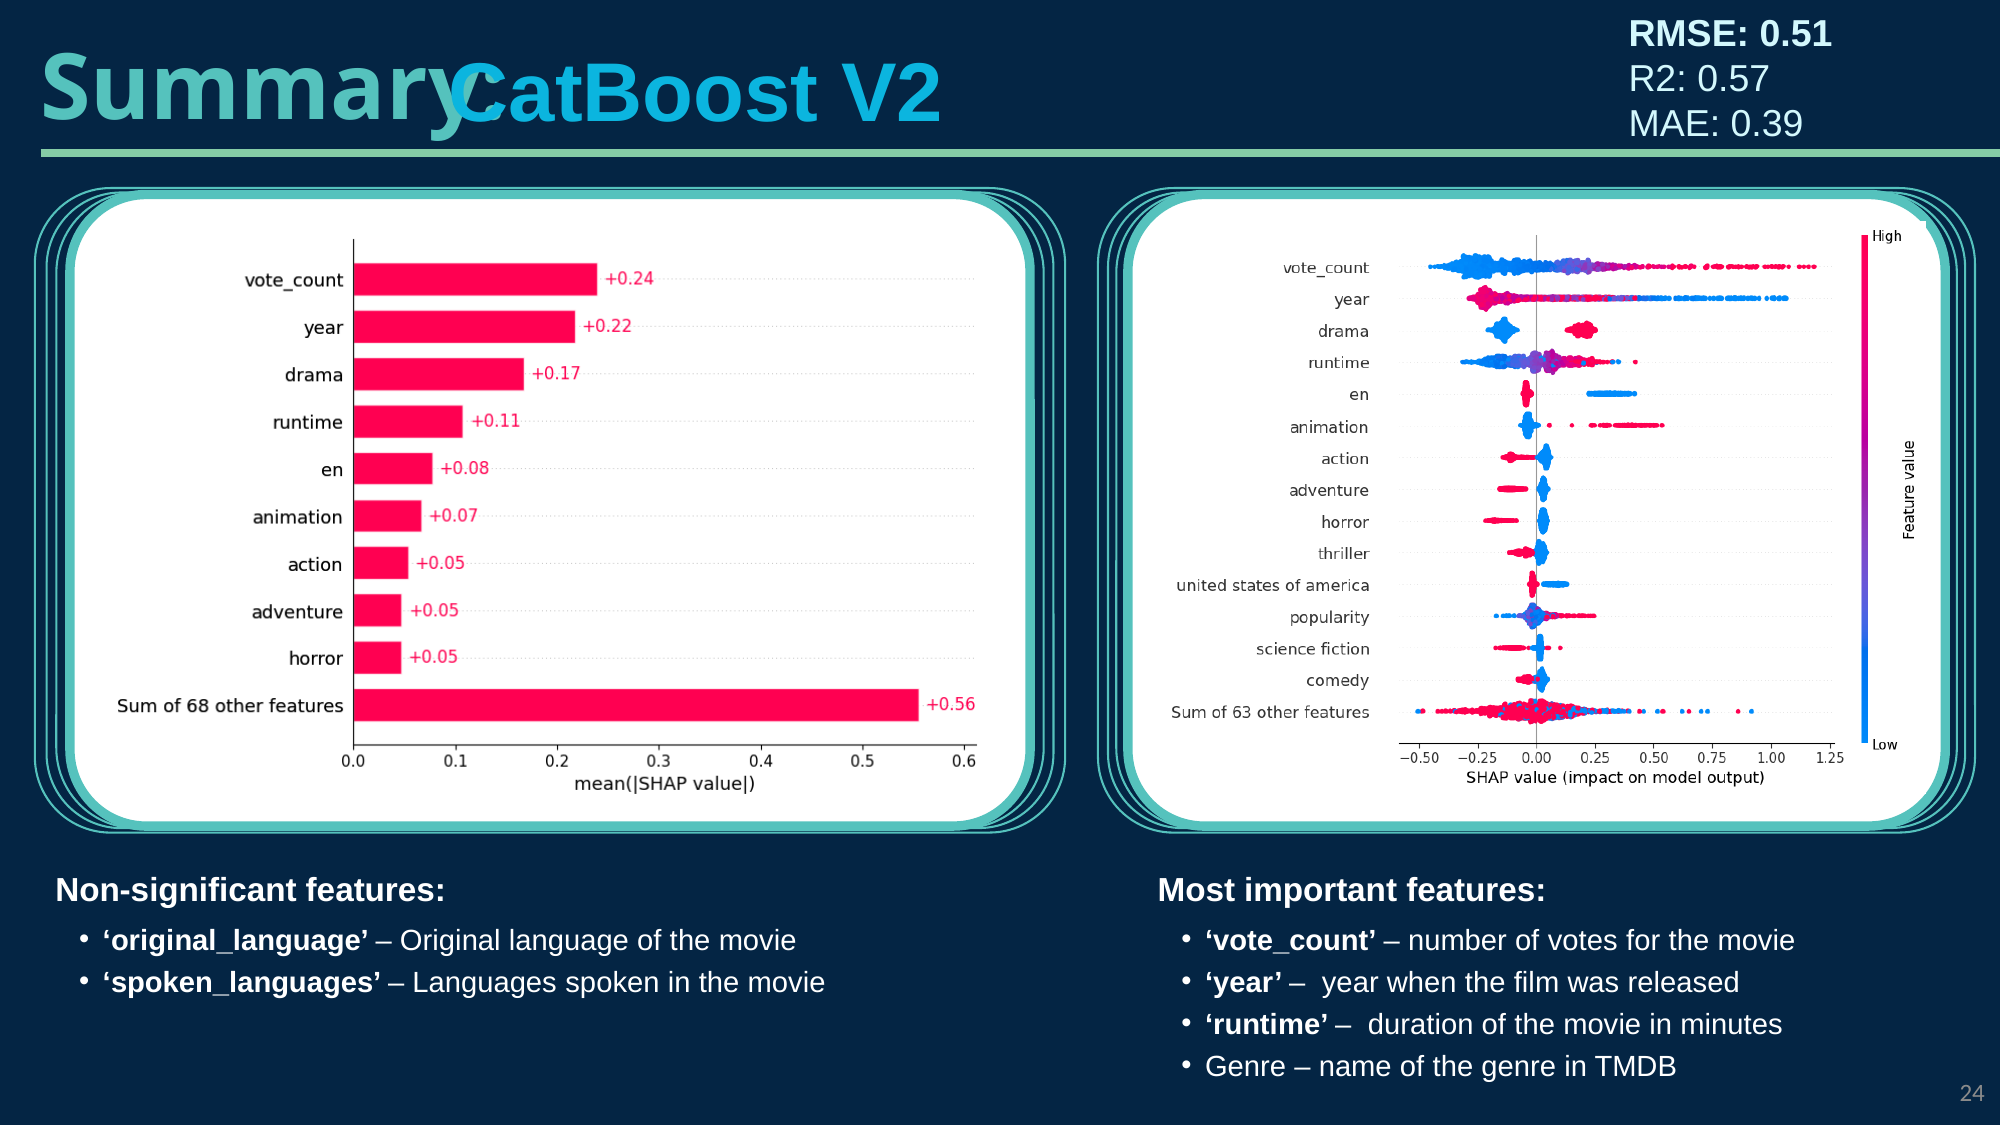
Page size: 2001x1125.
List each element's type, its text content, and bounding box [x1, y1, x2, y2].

text_box CatBoost V2 [433, 30, 1012, 146]
picture [1162, 221, 1926, 794]
slide_number 24 [1550, 1061, 2000, 1122]
text_box Most important features: ‘vote_count’ – number of votes for the movie ‘year’ – year when the film was released ‘runtime’ – duration of the movie in minutes Genre – name of the genre in TMDB [1142, 860, 1842, 1090]
text_box Summary: [25, 33, 1813, 191]
picture [107, 230, 987, 803]
text_box Non-significant features: ‘original_language’ – Original language of the movie ‘spoken_languages’ – Languages spoken in the movie [40, 860, 1066, 1006]
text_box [34, 187, 1066, 833]
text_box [1097, 187, 1976, 833]
text_box RMSE: 0.51 R2: 0.57 MAE: 0.39 [1613, 1, 1983, 152]
